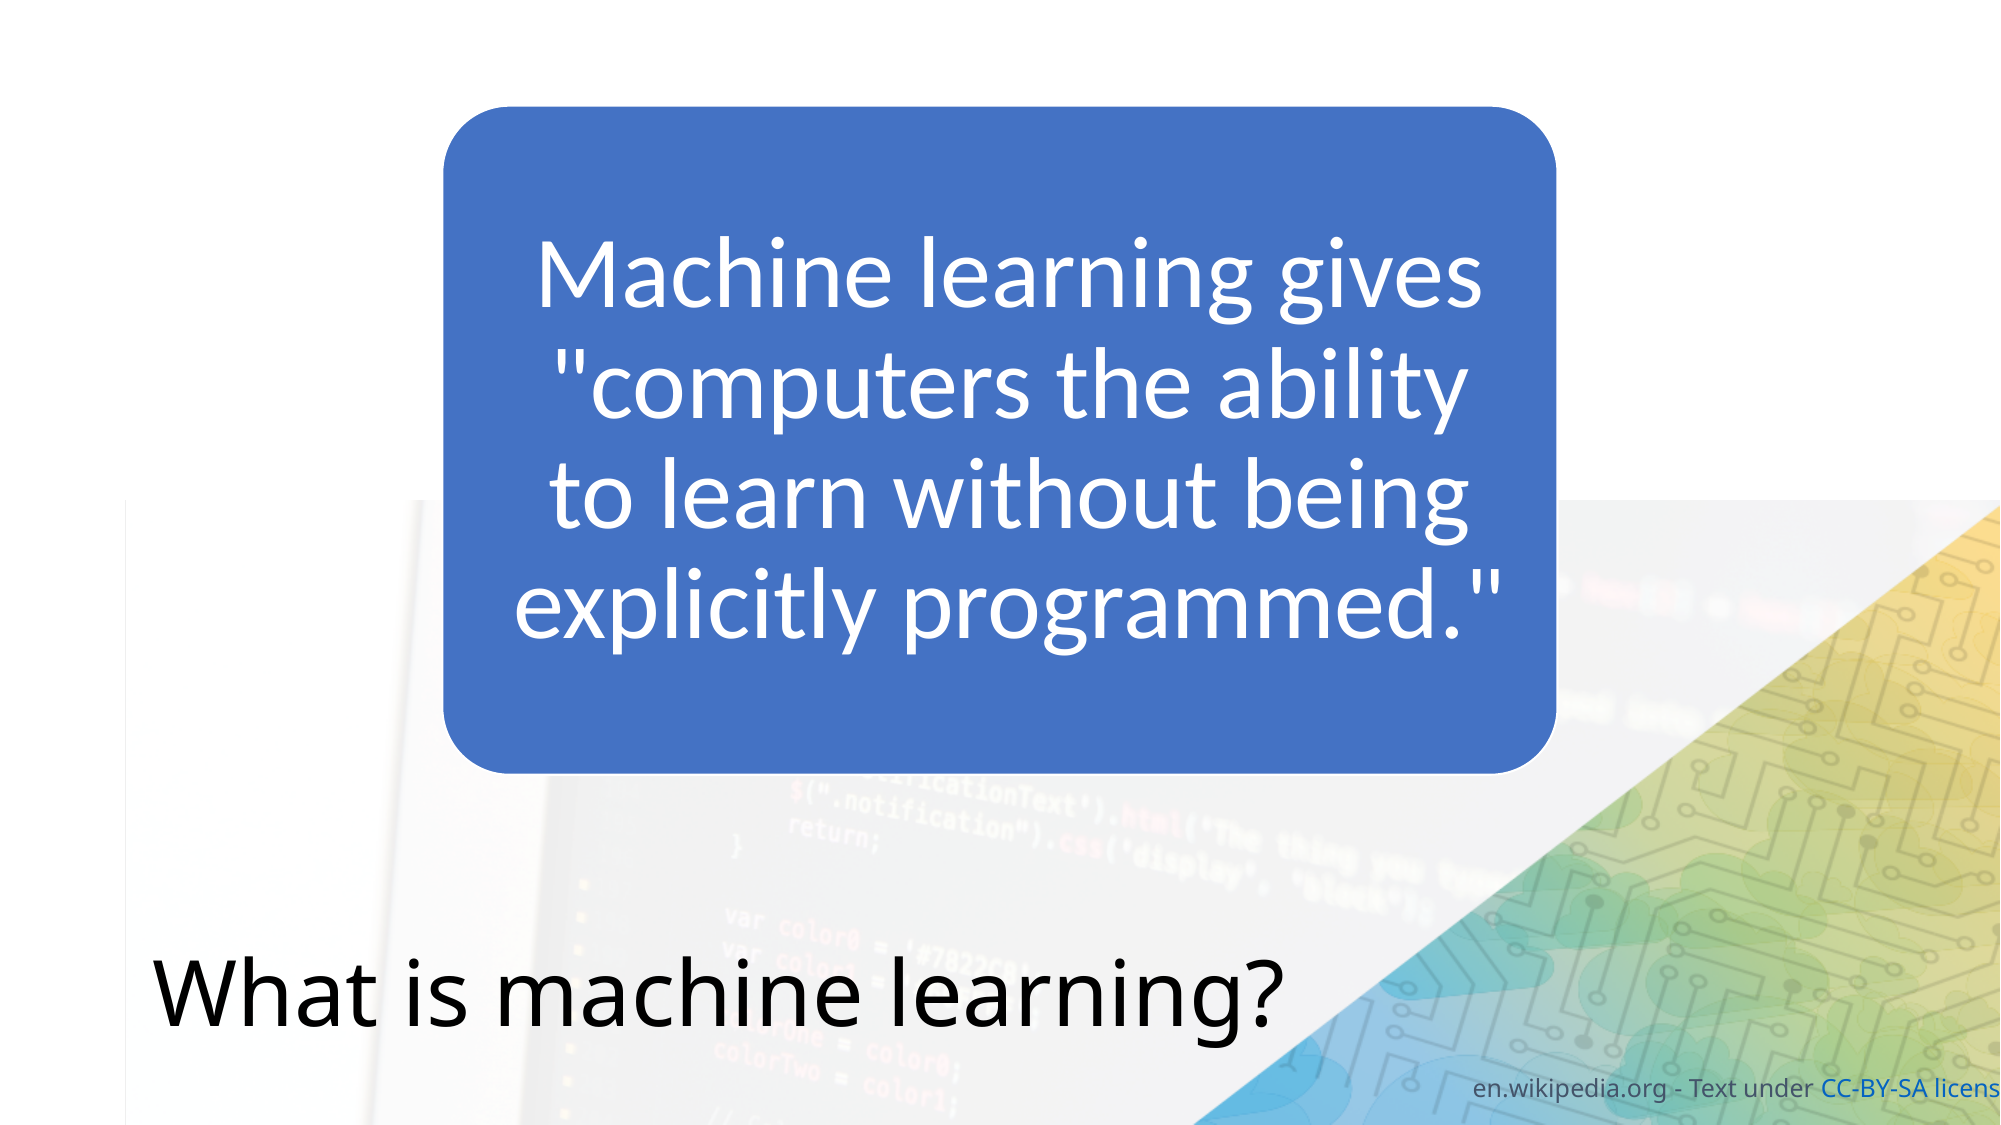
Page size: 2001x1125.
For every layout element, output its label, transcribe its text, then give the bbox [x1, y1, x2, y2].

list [137, 105, 1863, 775]
picture [0, 500, 2000, 1125]
footer en.wikipedia.org - Text under CC-BY-SA license [1458, 1065, 2000, 1125]
title What is machine learning? [137, 907, 1404, 1087]
